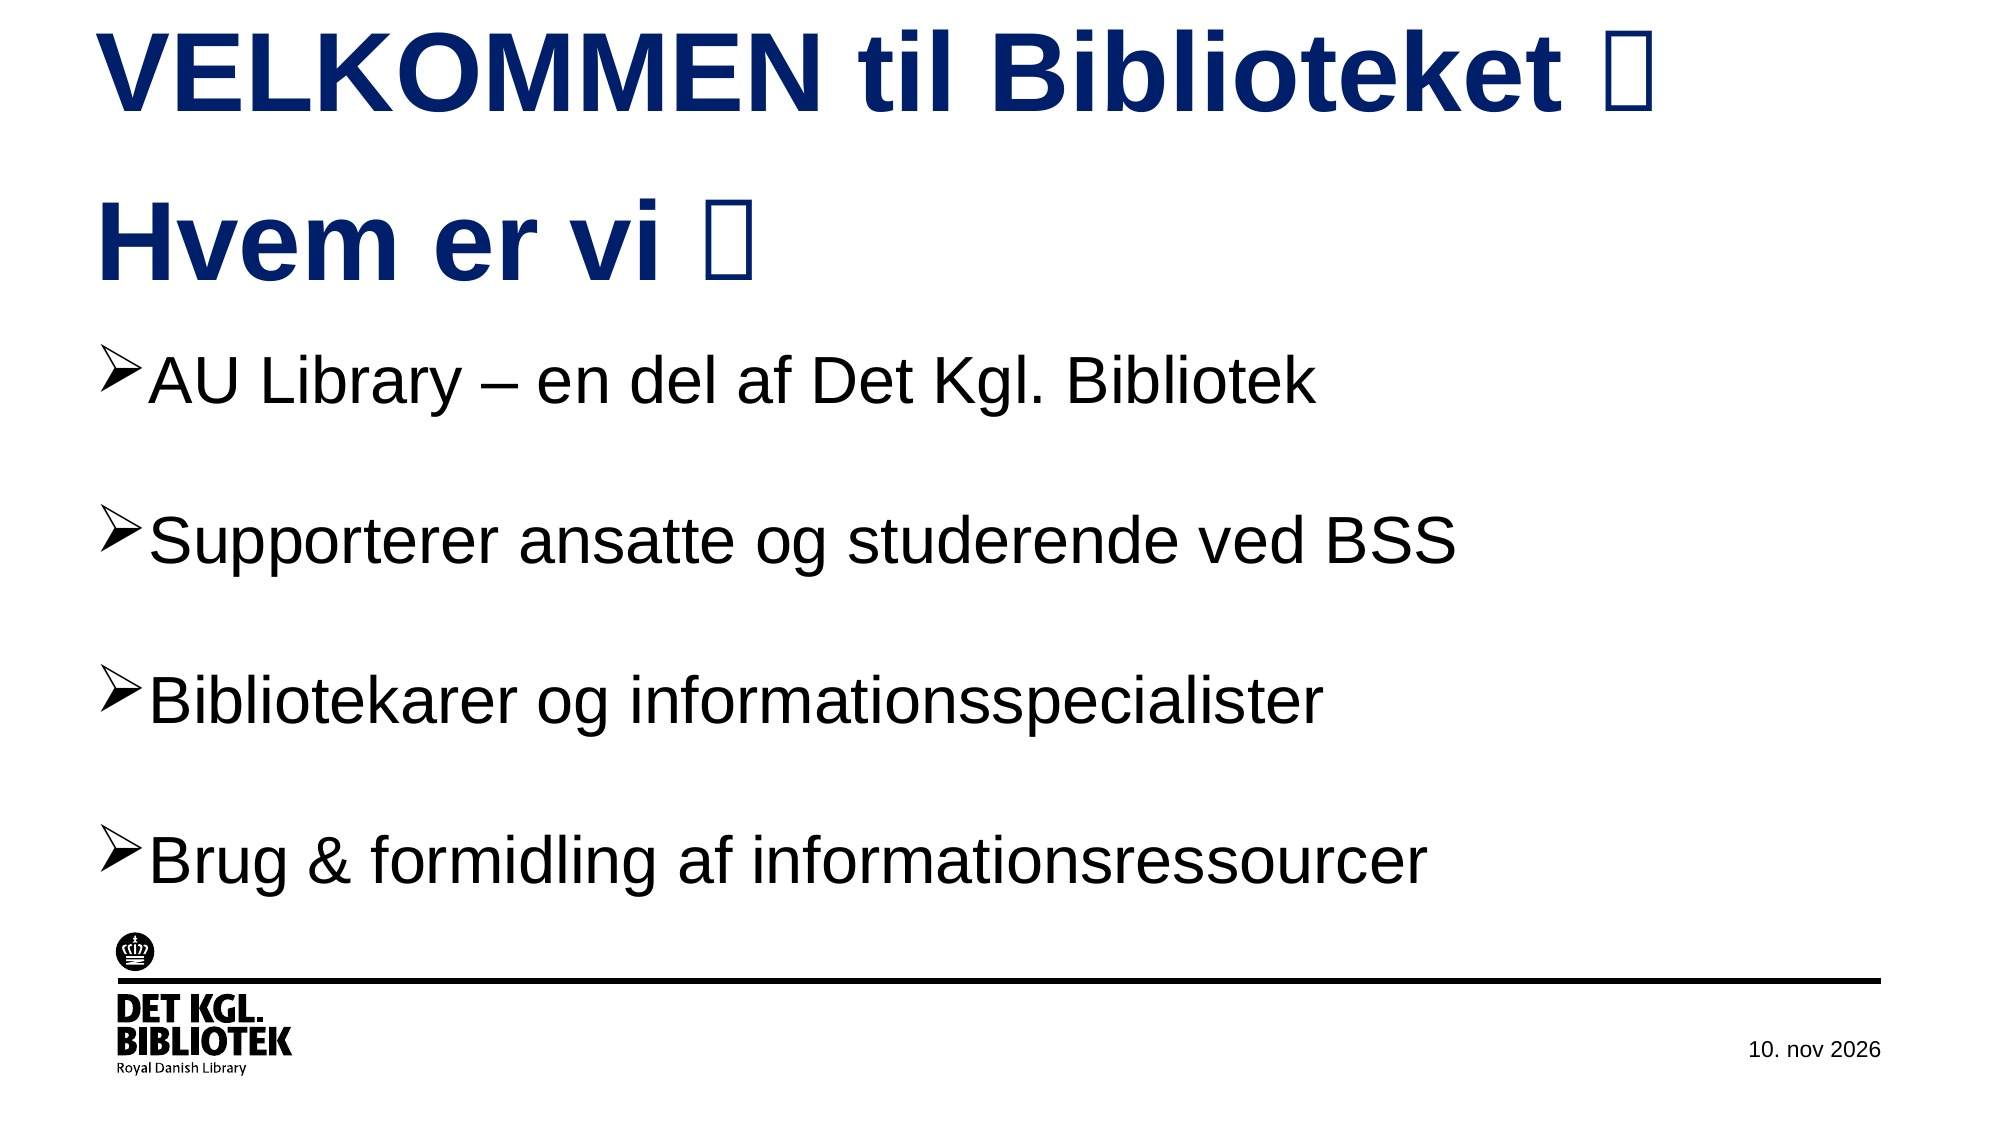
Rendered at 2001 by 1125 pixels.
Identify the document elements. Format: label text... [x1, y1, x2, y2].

text_box [95, 148, 1882, 337]
text_box AU Library – en del af Det Kgl. Bibliotek Supporterer ansatte og studerende ved BSS Bibliotekarer og informationsspecialister Brug & formidling af informationsressourcer [95, 337, 1882, 897]
slide_number oktober 2023 [1487, 1032, 1882, 1062]
title VELKOMMEN til Biblioteket  [95, 21, 1781, 148]
